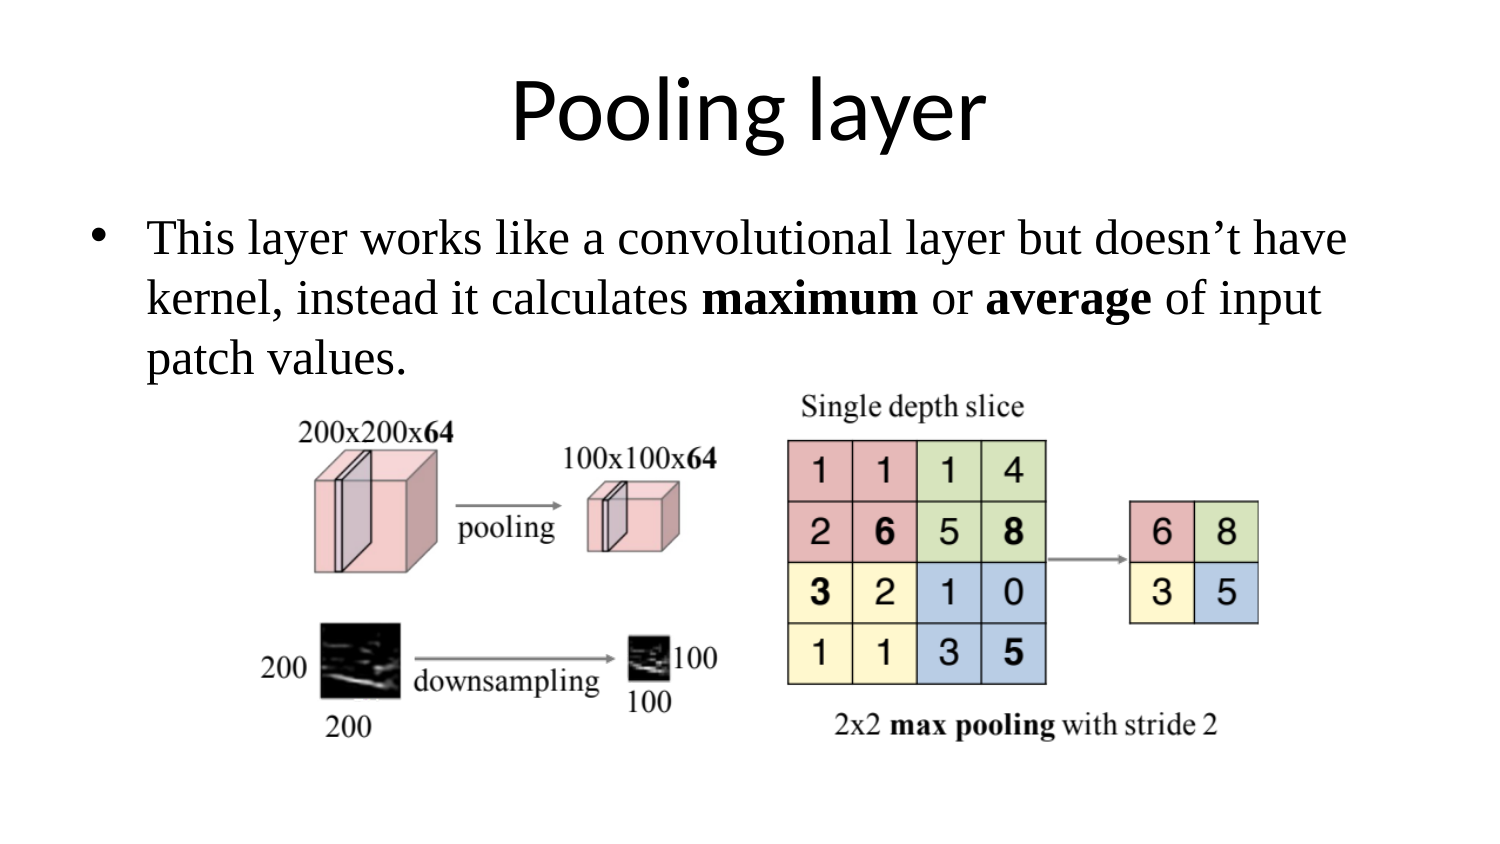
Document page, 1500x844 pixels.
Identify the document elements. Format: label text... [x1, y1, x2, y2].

title Pooling layer [75, 33, 1425, 175]
picture [241, 375, 1259, 761]
list This layer works like a convolutional layer but doesn’t have kernel, instead it calculates maximum or average of input patch values. [75, 196, 1425, 754]
